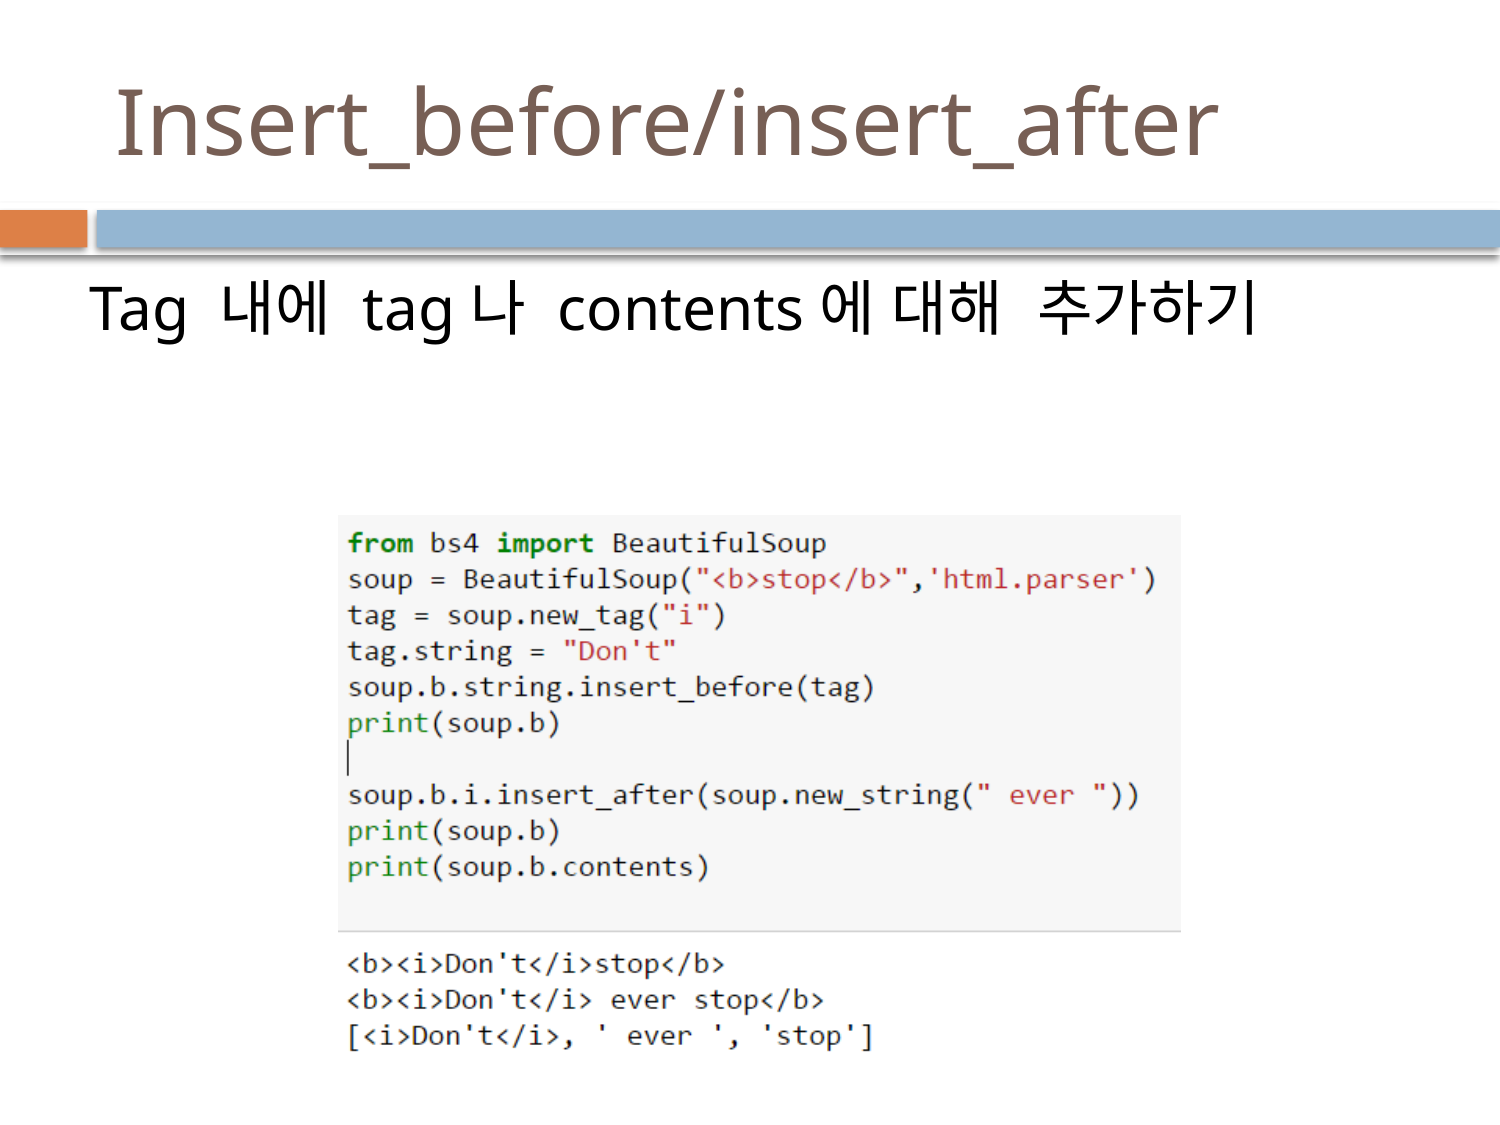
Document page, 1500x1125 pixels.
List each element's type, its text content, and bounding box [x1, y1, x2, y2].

list Tag 내에 tag나 contents에 대해 추가하기 [75, 262, 1425, 492]
title Insert_before/insert_after [100, 37, 1438, 200]
picture [337, 514, 1181, 1071]
